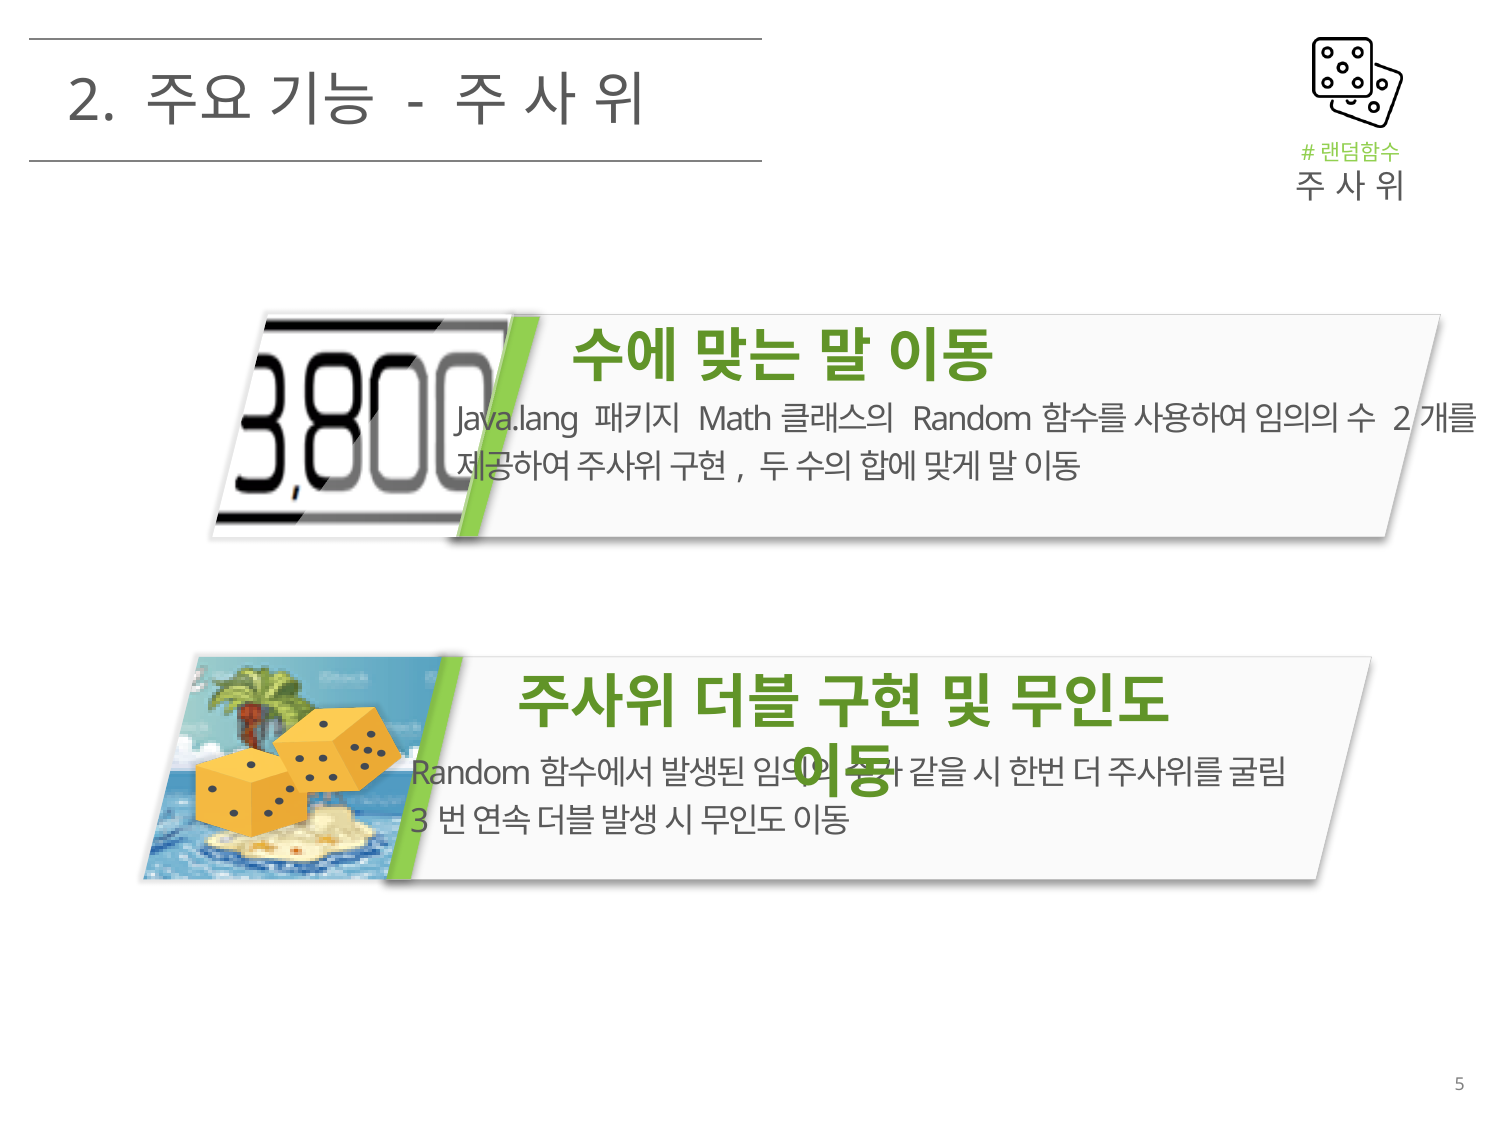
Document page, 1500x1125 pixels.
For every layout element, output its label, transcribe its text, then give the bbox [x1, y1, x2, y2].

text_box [212, 310, 1441, 538]
text_box 2. 주요 기능 - 주 사 위 [53, 54, 727, 140]
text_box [1216, 36, 1485, 214]
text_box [142, 656, 1372, 880]
